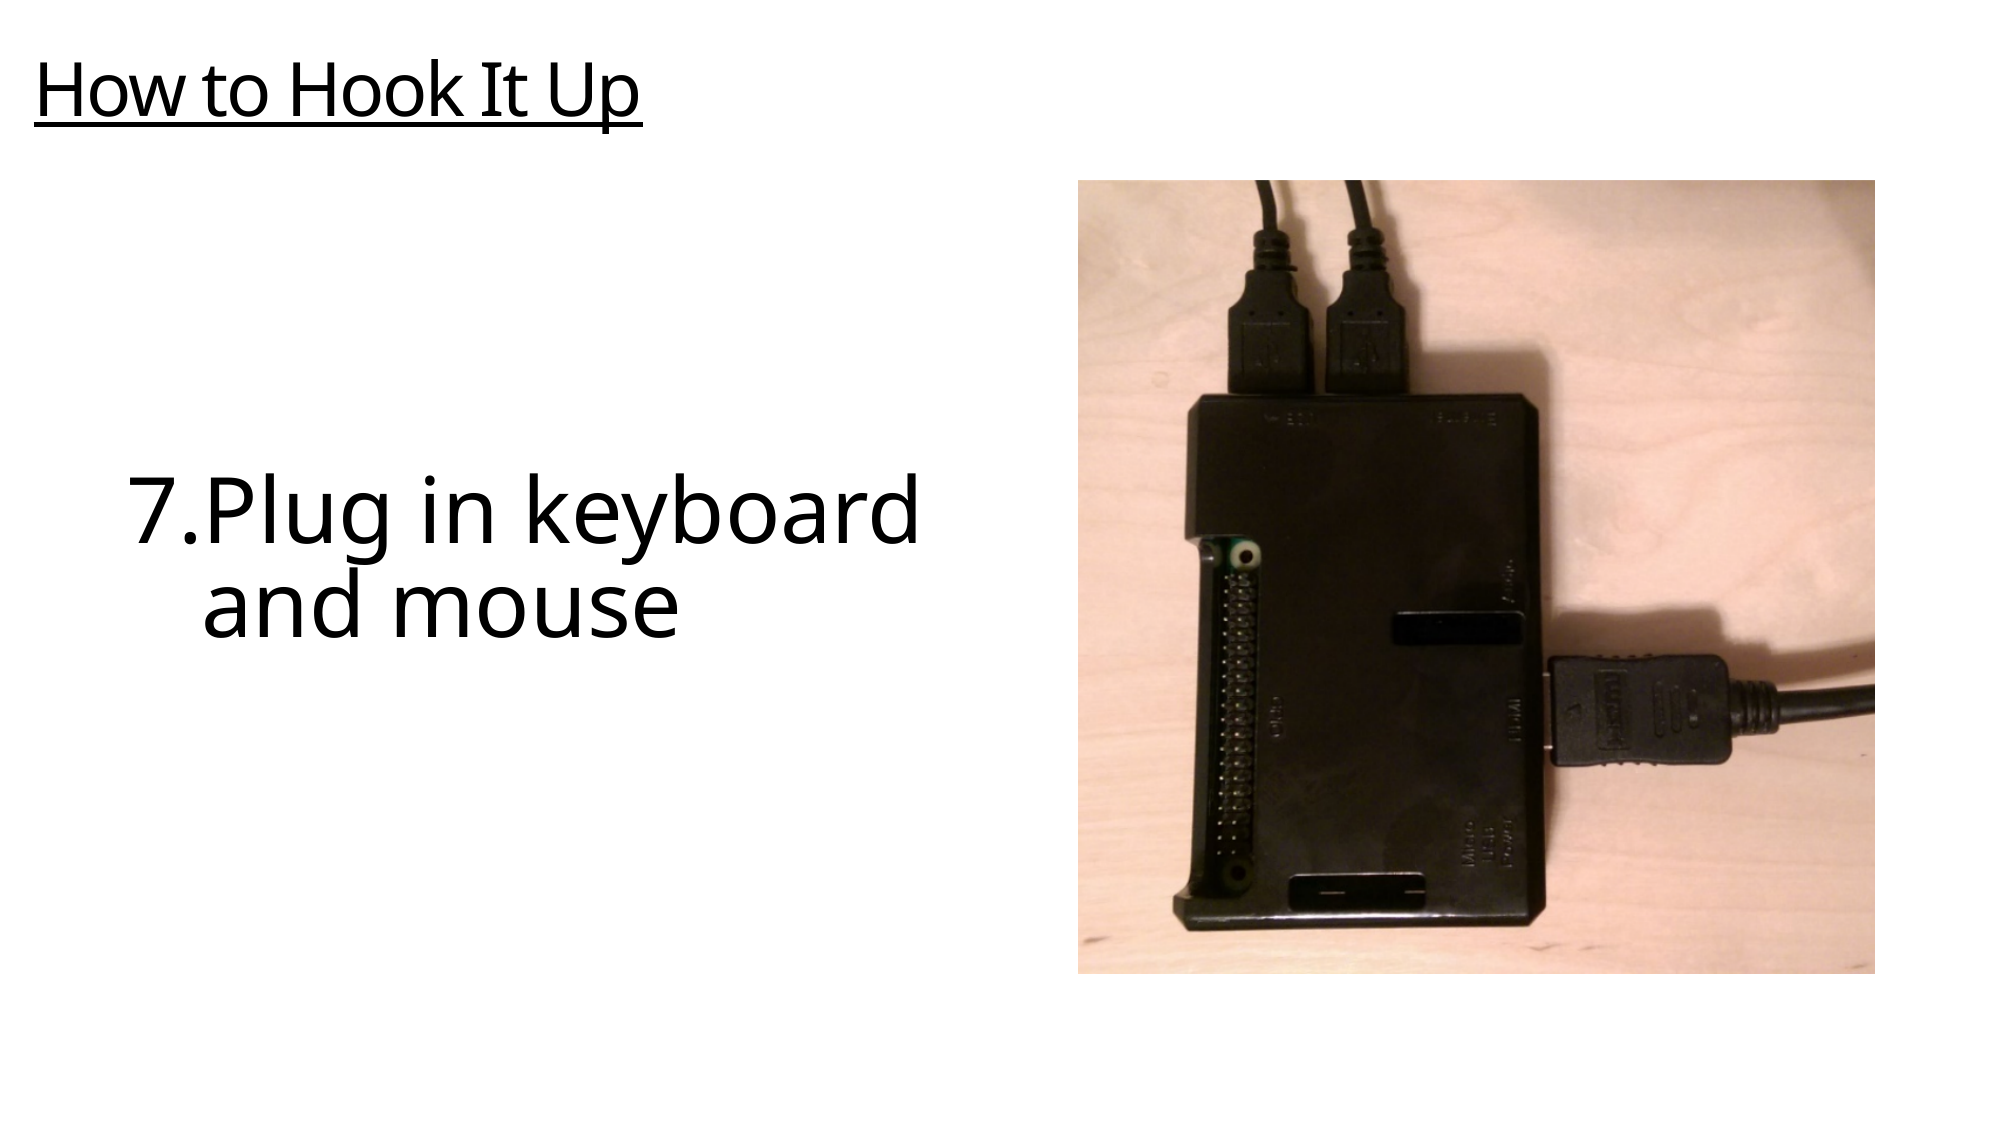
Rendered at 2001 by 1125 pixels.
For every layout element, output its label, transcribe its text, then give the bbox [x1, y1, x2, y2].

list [1079, 178, 1874, 976]
list Plug in keyboard and mouse [111, 179, 986, 946]
title How to Hook It Up [18, 6, 1875, 180]
